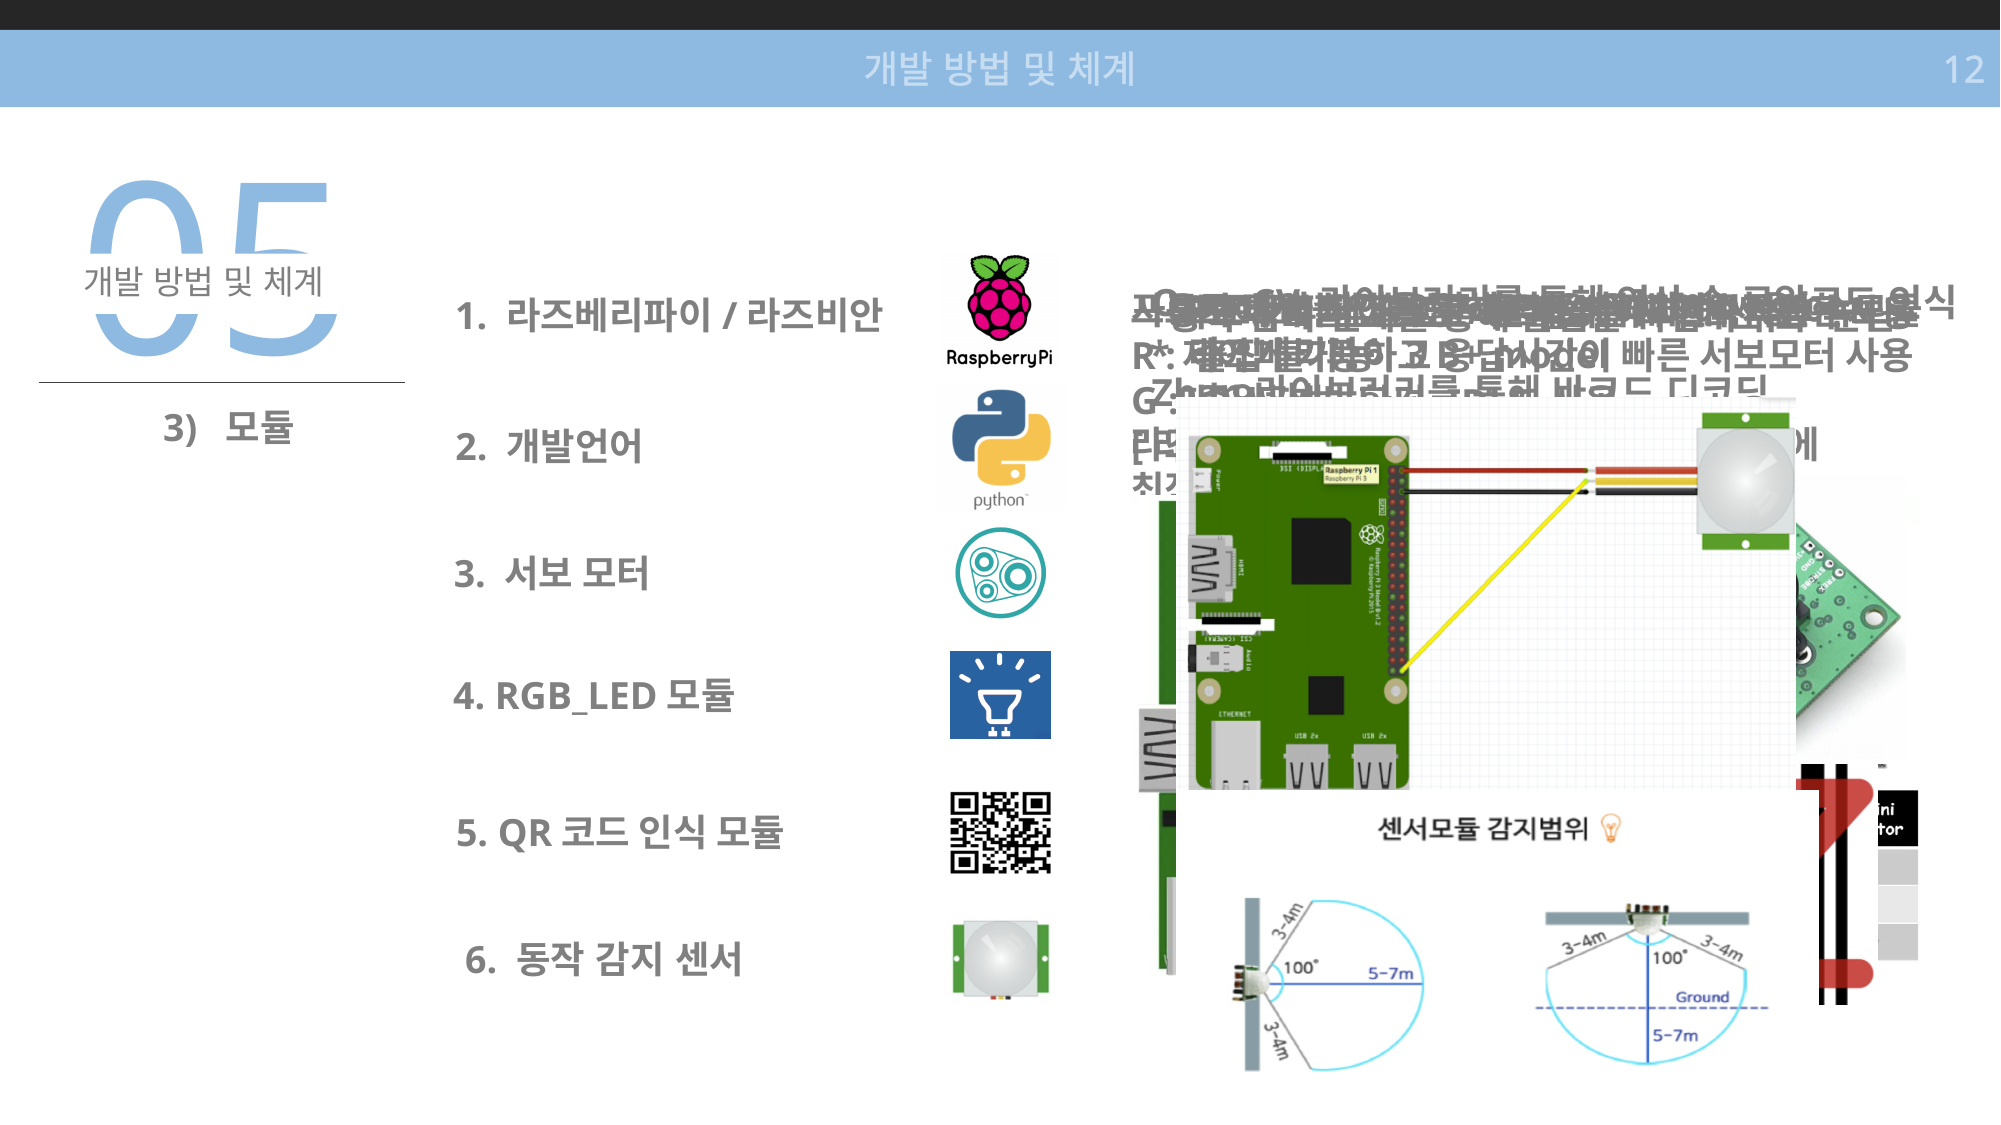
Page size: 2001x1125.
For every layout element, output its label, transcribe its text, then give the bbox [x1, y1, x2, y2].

text_box [0, 0, 2000, 29]
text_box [440, 521, 978, 625]
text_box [1113, 271, 1997, 1045]
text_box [440, 252, 1058, 370]
text_box 12 [1927, 37, 2000, 98]
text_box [440, 651, 1051, 739]
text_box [978, 279, 1113, 1002]
text_box [0, 29, 2000, 108]
text_box 3) 모듈 [2, 396, 442, 457]
text_box 개발 방법 및 체계 [848, 37, 1152, 98]
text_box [442, 384, 978, 511]
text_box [440, 915, 1056, 1002]
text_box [440, 790, 1052, 875]
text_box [1111, 284, 1956, 1104]
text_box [38, 107, 406, 413]
